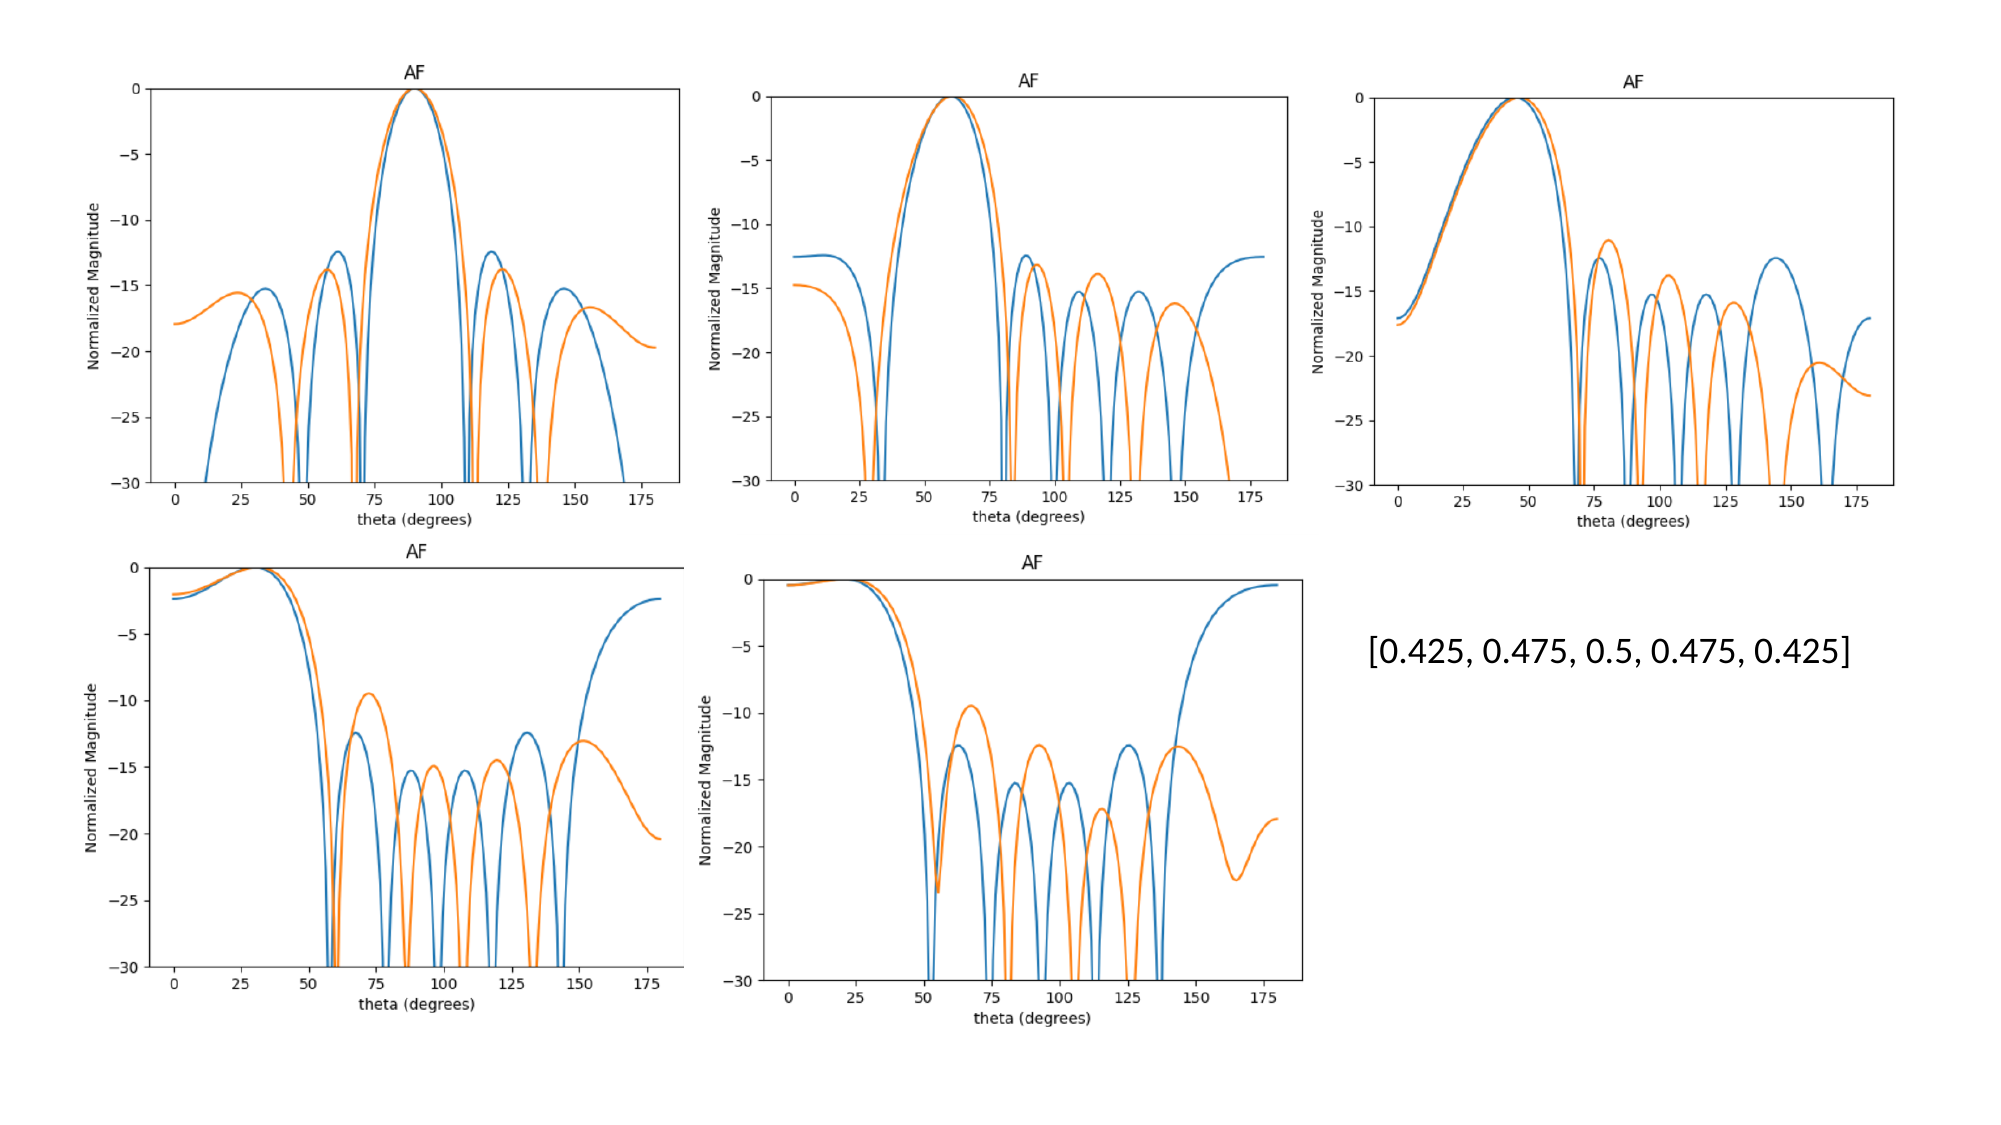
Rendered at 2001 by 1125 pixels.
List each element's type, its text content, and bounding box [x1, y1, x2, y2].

text_box [0.425, 0.475, 0.5, 0.475, 0.425] [1353, 618, 1874, 679]
picture [70, 35, 1934, 1033]
